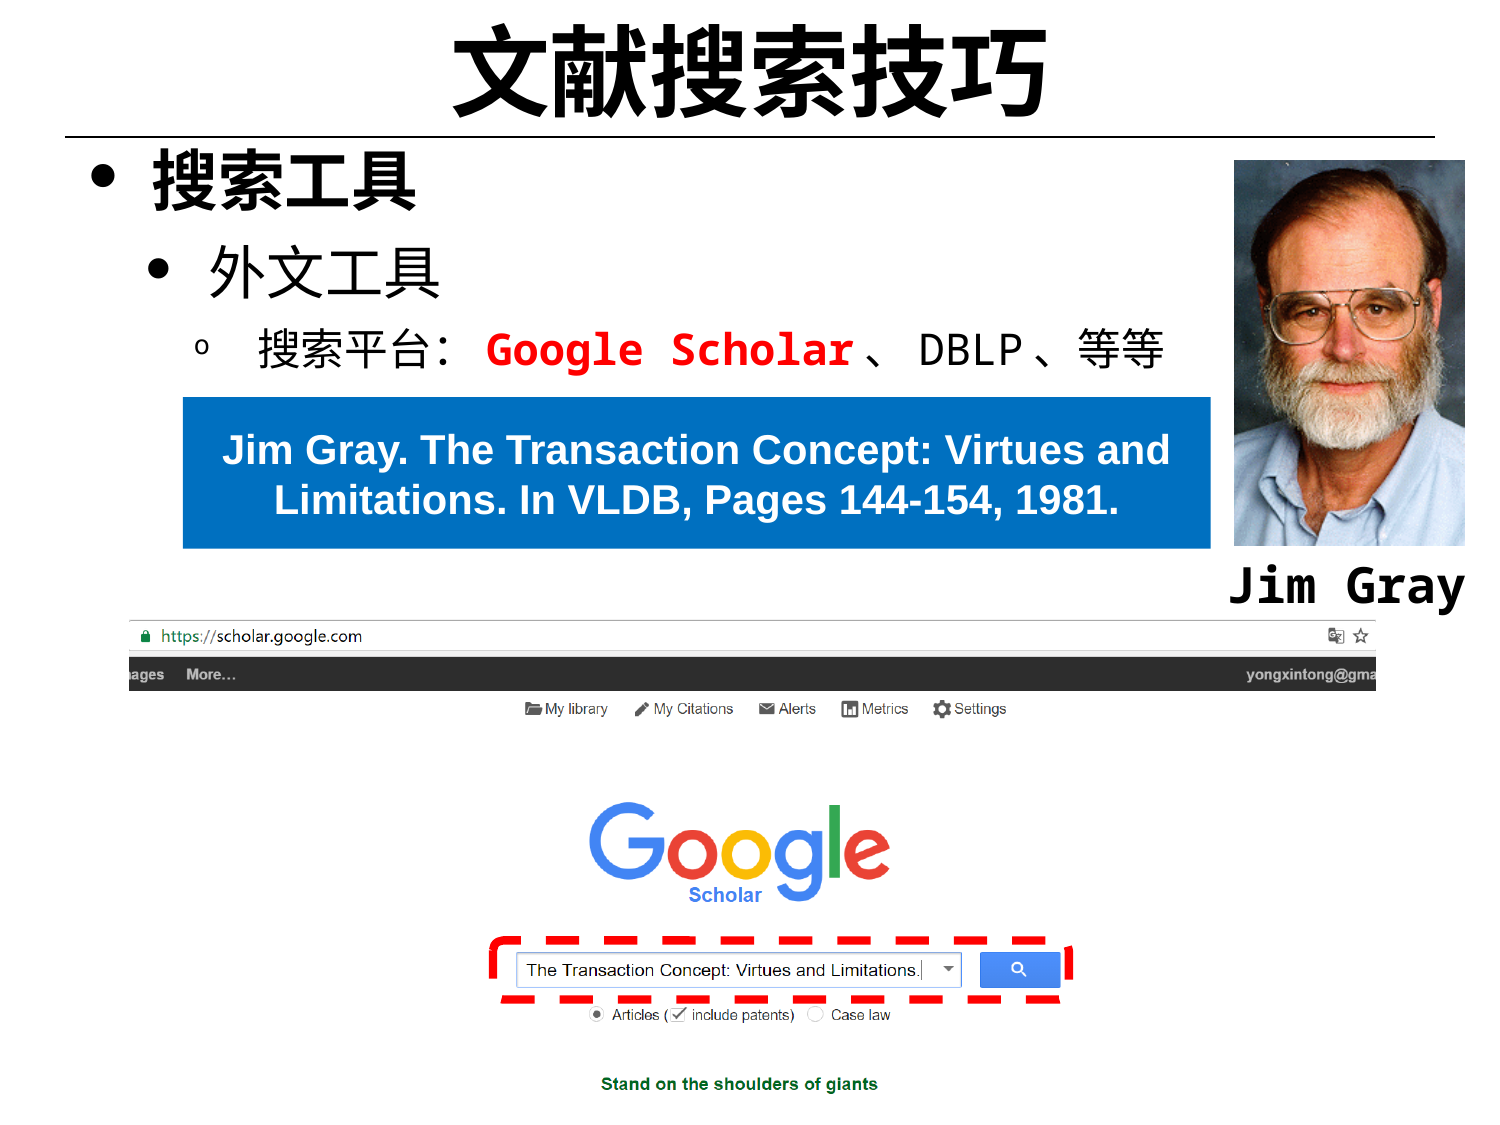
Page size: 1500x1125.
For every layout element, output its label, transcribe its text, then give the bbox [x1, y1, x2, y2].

title 文献搜索技巧 [75, 20, 1425, 138]
list 搜索工具 外文工具 搜索平台：Google Scholar、DBLP、等等 [73, 137, 1424, 398]
text_box Jim Gray. The Transaction Concept: Virtues and Limitations. In VLDB, Pages 144-154, 1981. [182, 397, 1205, 549]
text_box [1210, 160, 1483, 622]
picture [129, 619, 1377, 1118]
